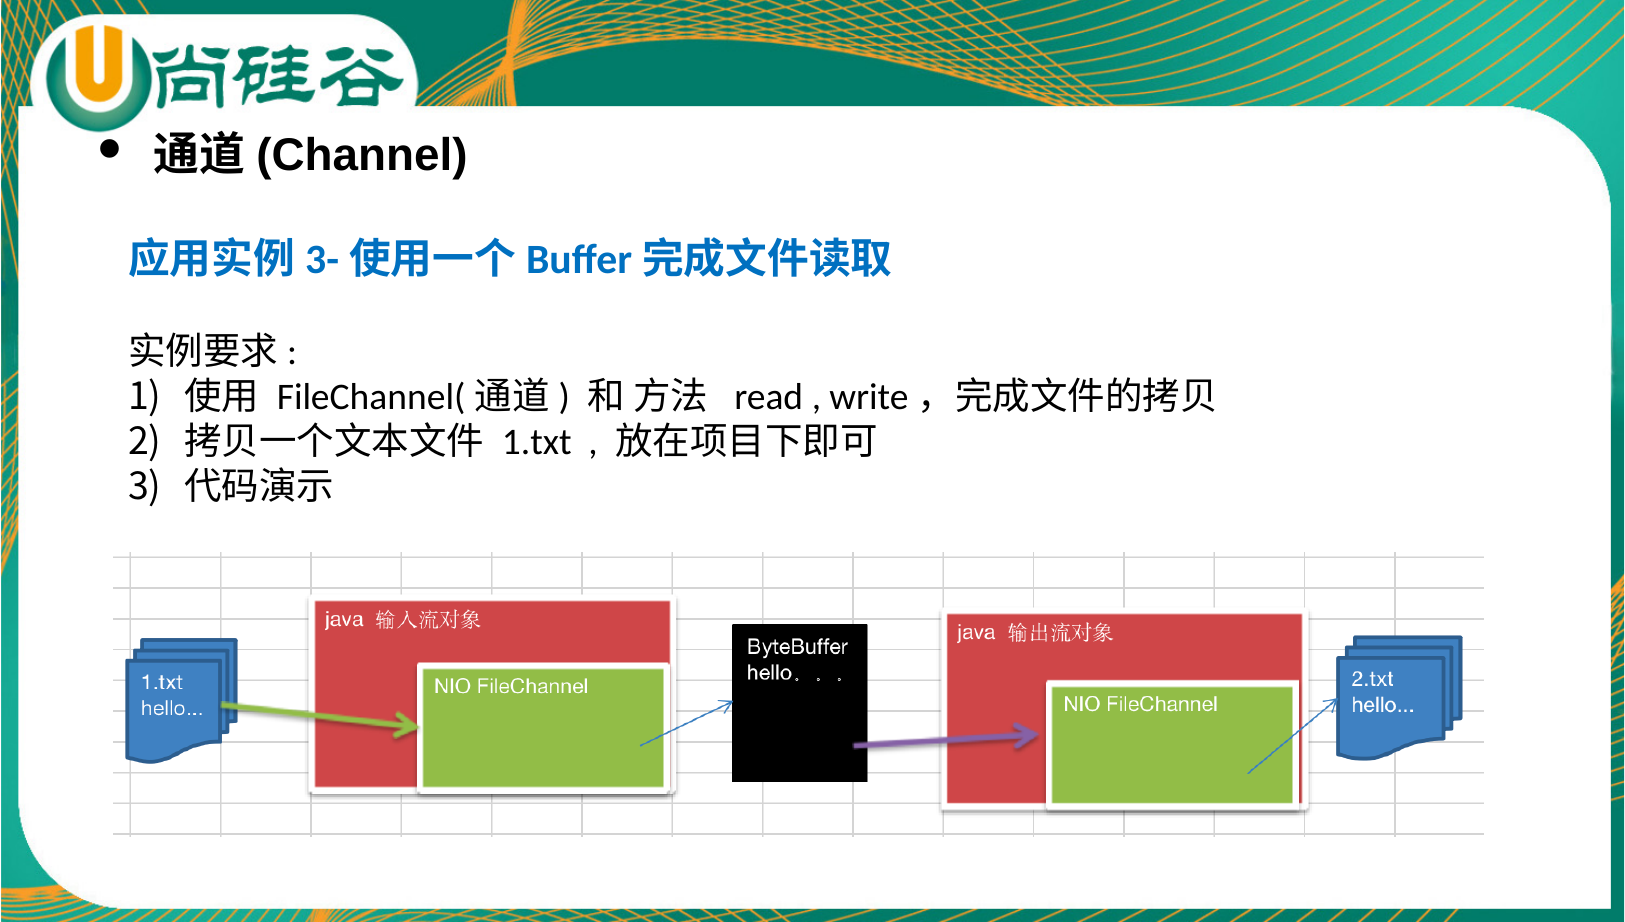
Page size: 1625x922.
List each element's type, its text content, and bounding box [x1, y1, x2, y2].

picture [0, 0, 1625, 922]
text_box 通道(Channel) [82, 123, 1375, 188]
text_box 应用实例3-使用一个Buffer完成文件读取 实例要求: 使用 FileChannel(通道) 和 方法 read , write，完成文件的拷贝 拷贝一个文本文件 1.txt , 放在项目下即可 代码演示 [113, 224, 1524, 515]
